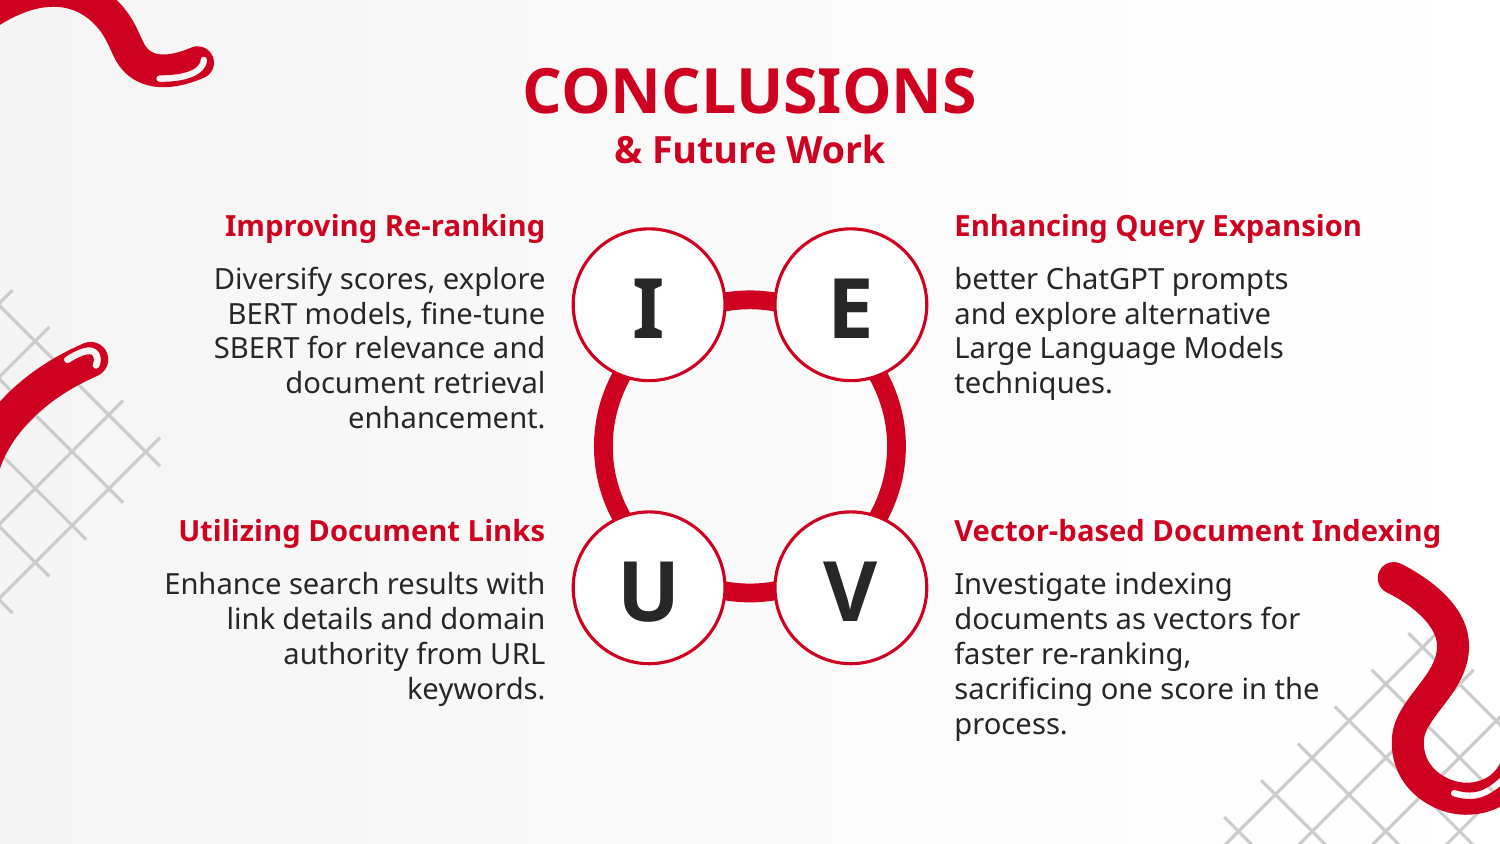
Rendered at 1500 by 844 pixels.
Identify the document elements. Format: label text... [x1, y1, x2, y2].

title Vector-based Document Indexing [939, 475, 1500, 563]
text_box V [774, 511, 927, 664]
title Enhancing Query Expansion [939, 170, 1500, 258]
title better ChatGPT prompts and explore alternative Large Language Models techniques. [939, 244, 1353, 413]
title Utilizing Document Links [0, 475, 561, 563]
title Improving Re-ranking [89, 170, 561, 258]
text_box U [573, 511, 726, 664]
title Diversify scores, explore BERT models, fine-tune SBERT for relevance and document retrieval enhancement. [147, 244, 561, 413]
title Enhance search results with link details and domain authority from URL keywords. [147, 550, 561, 731]
text_box [603, 299, 897, 593]
text_box I [573, 228, 726, 381]
title Investigate indexing documents as vectors for faster re-ranking, sacrificing one score in the process. [939, 550, 1353, 711]
title CONCLUSIONS & Future Work [124, 63, 1376, 158]
text_box E [774, 228, 927, 381]
